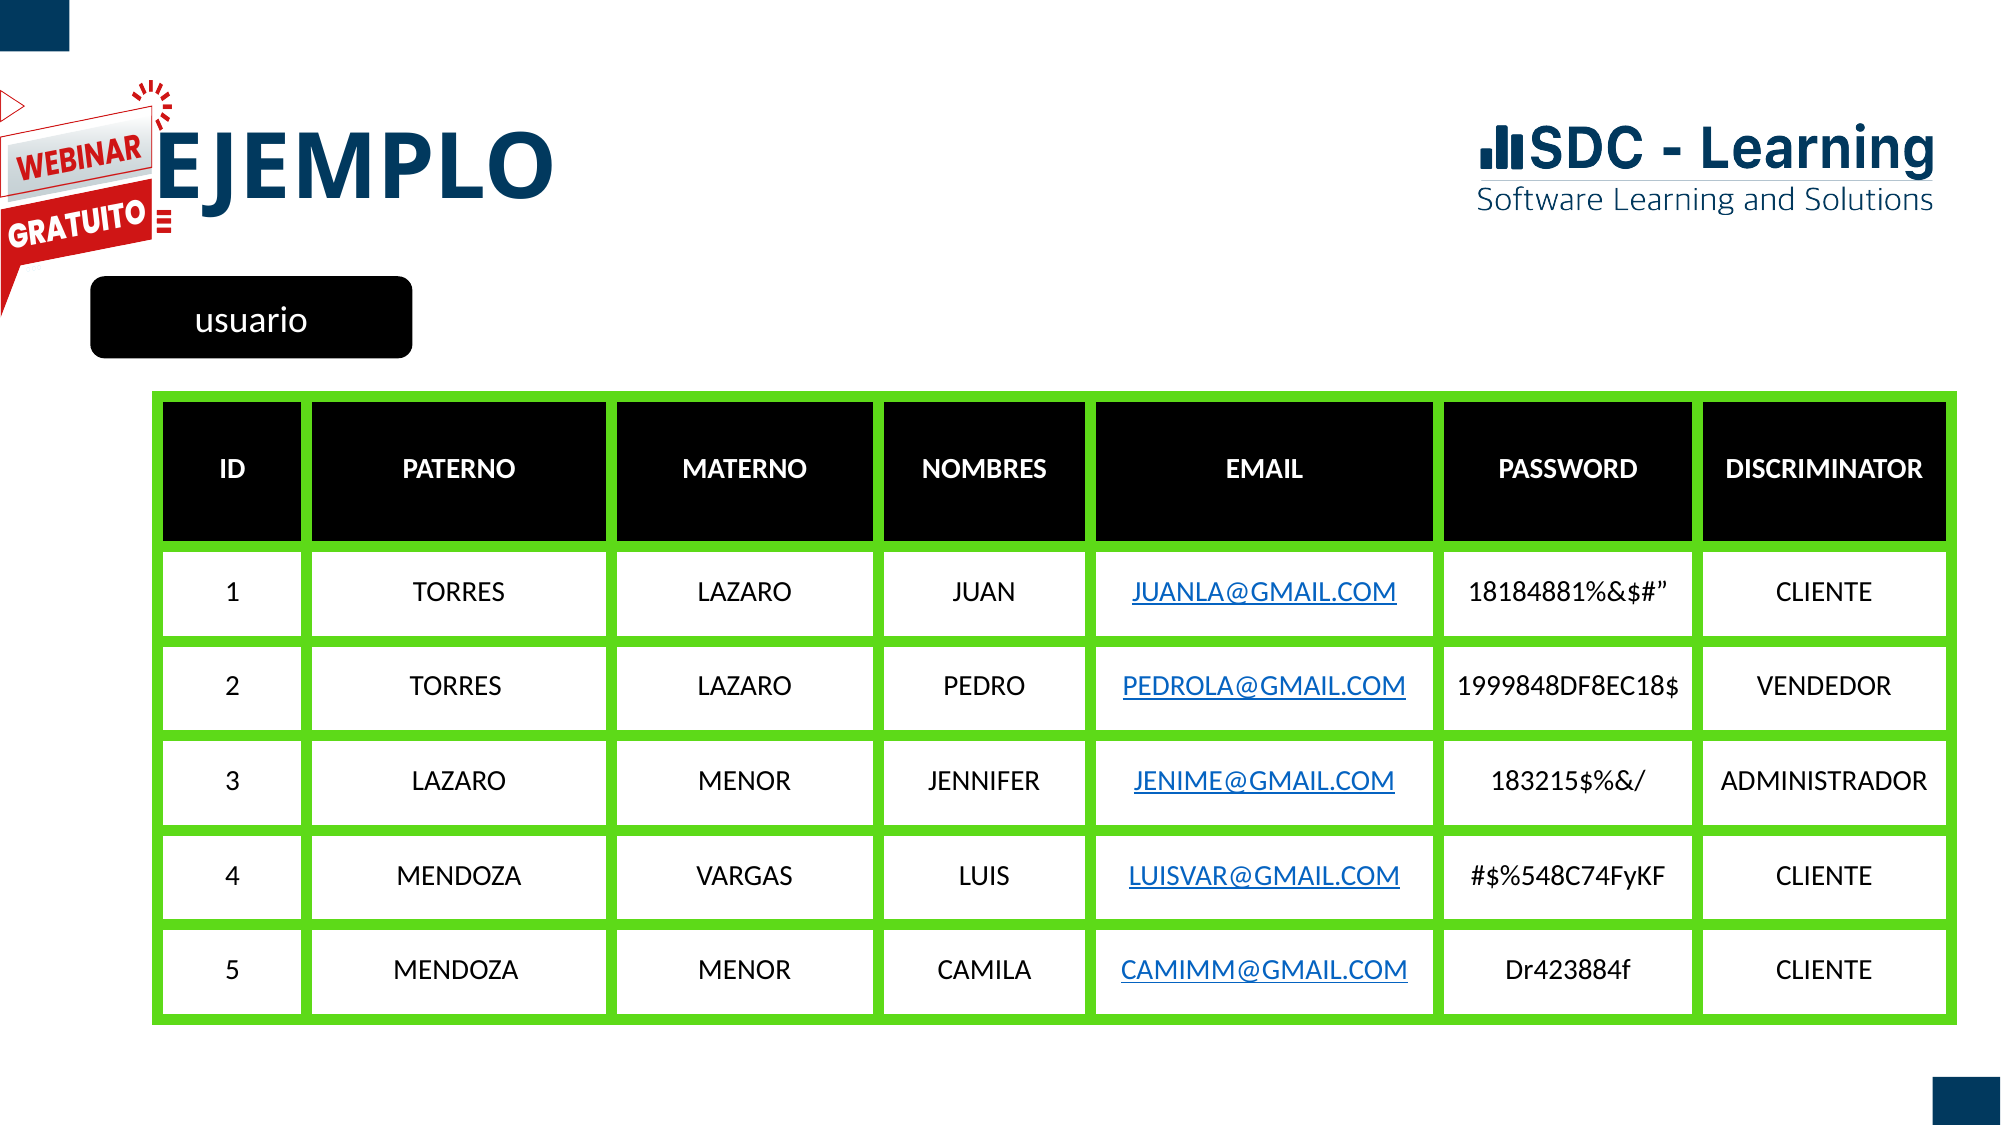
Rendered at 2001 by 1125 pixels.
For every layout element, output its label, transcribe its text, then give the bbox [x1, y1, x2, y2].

table_cell CLIENTE [1703, 930, 1946, 1014]
table_cell PEDRO [884, 647, 1085, 730]
table_cell MENOR [617, 741, 873, 825]
table_cell CAMILA [884, 930, 1085, 1014]
picture [1863, 123, 1933, 215]
table_header EMAIL [1096, 402, 1433, 541]
table_header NOMBRES [884, 402, 1085, 541]
table_cell Dr423884f [1444, 930, 1692, 1014]
table_cell 183215$%&/ [1444, 741, 1692, 825]
title EJEMPLO [137, 59, 1863, 278]
table_cell #$%548C74FyKF [1444, 836, 1692, 919]
table_cell 18184881%&$#” [1444, 552, 1692, 636]
table_cell LUIS [884, 836, 1085, 919]
table_cell 5 [163, 930, 301, 1014]
table_cell PEDROLA@GMAIL.COM [1096, 647, 1433, 730]
table_header ID [163, 402, 301, 541]
table_cell JUANLA@GMAIL.COM [1096, 552, 1433, 636]
table_cell MENDOZA [312, 836, 606, 919]
table_cell ADMINISTRADOR [1703, 741, 1946, 825]
table_cell JENNIFER [884, 741, 1085, 825]
table_cell TORRES [312, 552, 606, 636]
table_cell 2 [163, 647, 301, 730]
table_cell LAZARO [312, 741, 606, 825]
table_cell 1999848DF8EC18$ [1444, 647, 1692, 730]
table_cell CLIENTE [1703, 836, 1946, 919]
table_cell 3 [163, 741, 301, 825]
table_cell TORRES [312, 647, 606, 730]
table_cell LAZARO [617, 647, 873, 730]
table_cell CAMIMM@GMAIL.COM [1096, 930, 1433, 1014]
table_cell LAZARO [617, 552, 873, 636]
table_cell VENDEDOR [1703, 647, 1946, 730]
table_cell 4 [163, 836, 301, 919]
text_box usuario [90, 276, 413, 359]
picture [0, 80, 137, 318]
table_cell LUISVAR@GMAIL.COM [1096, 836, 1433, 919]
table_cell MENDOZA [312, 930, 606, 1014]
table_cell CLIENTE [1703, 552, 1946, 636]
table_cell 1 [163, 552, 301, 636]
table_cell VARGAS [617, 836, 873, 919]
table_header DISCRIMINATOR [1703, 402, 1946, 541]
table_cell JUAN [884, 552, 1085, 636]
table_cell MENOR [617, 930, 873, 1014]
table_header MATERNO [617, 402, 873, 541]
table_header PASSWORD [1444, 402, 1692, 541]
table_cell JENIME@GMAIL.COM [1096, 741, 1433, 825]
table_header PATERNO [312, 402, 606, 541]
